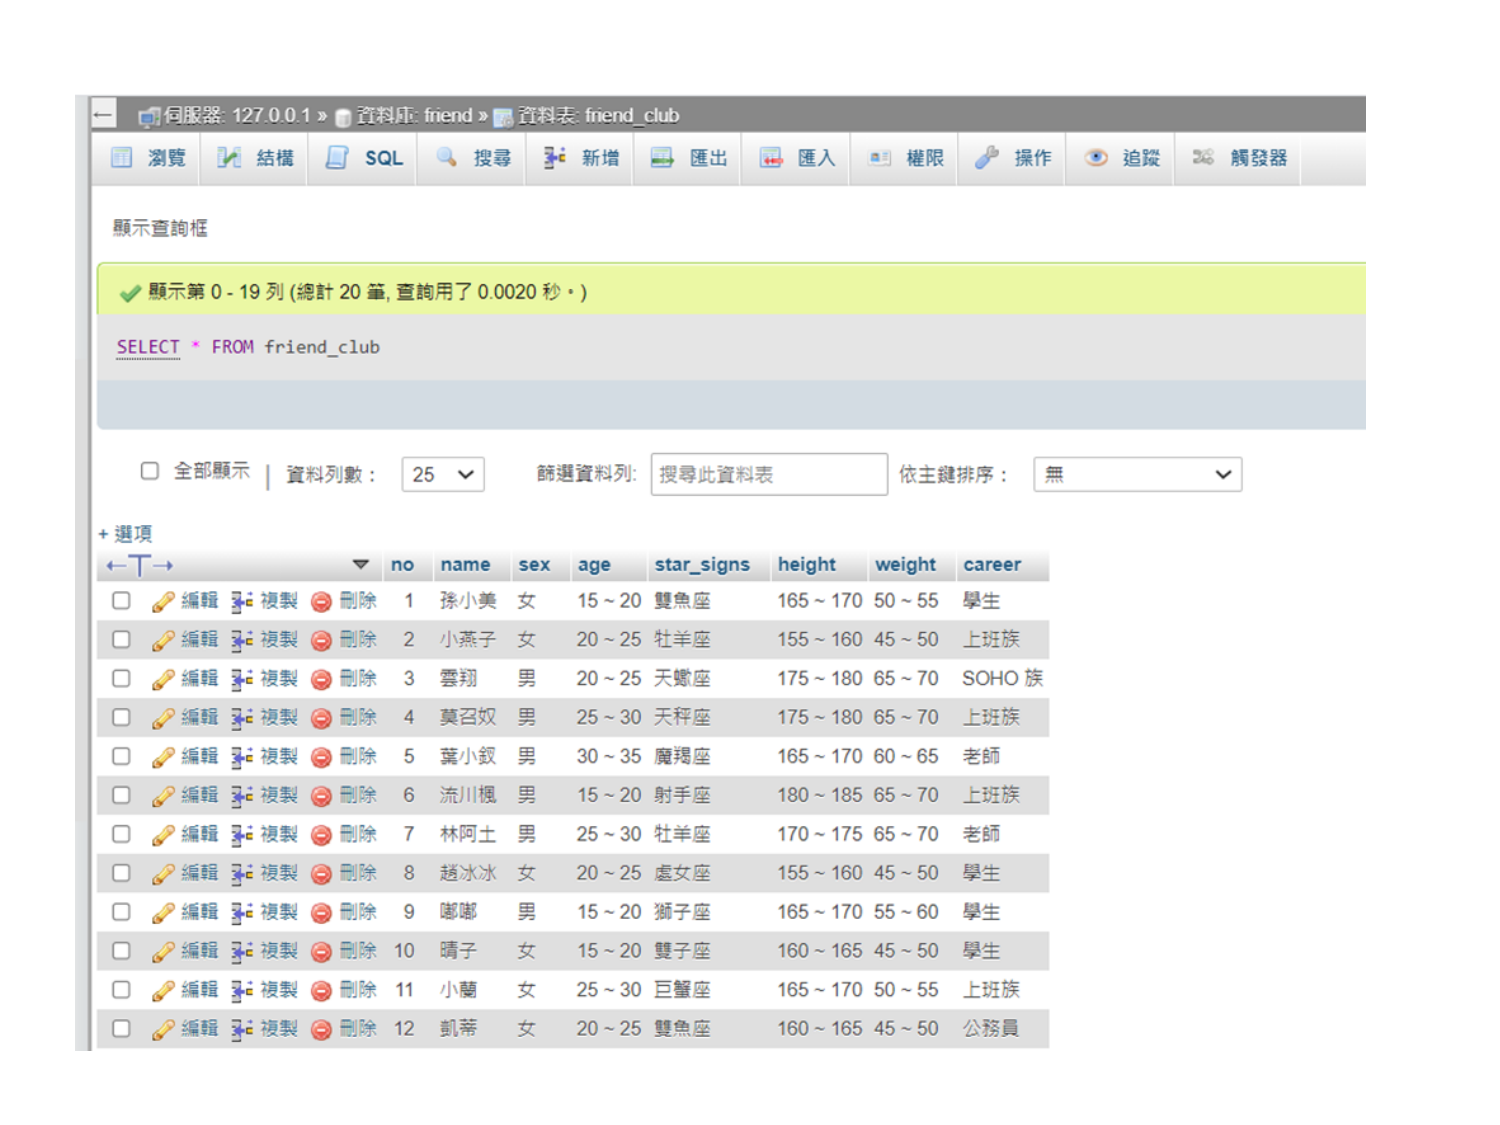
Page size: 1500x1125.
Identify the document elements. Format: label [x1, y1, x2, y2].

list [75, 86, 1366, 1051]
